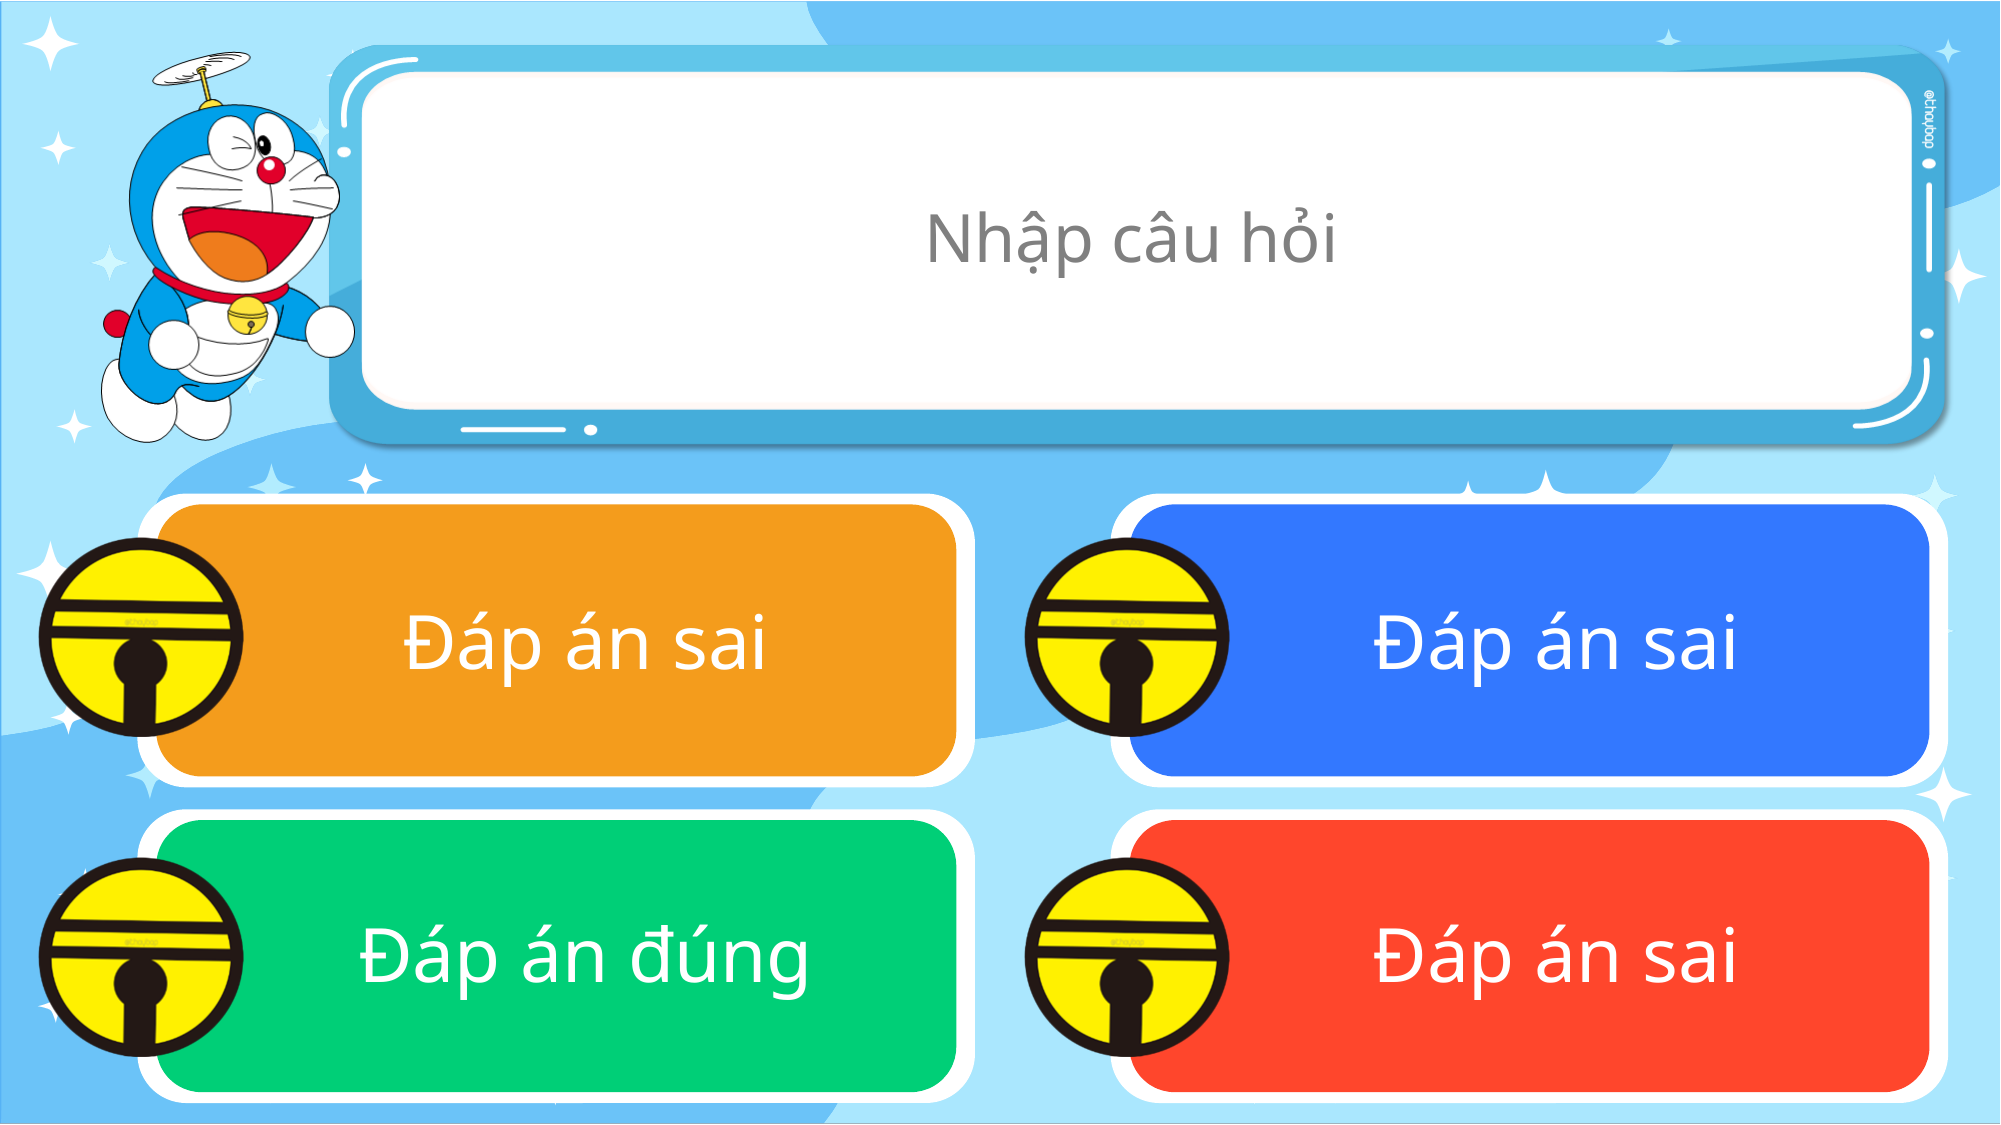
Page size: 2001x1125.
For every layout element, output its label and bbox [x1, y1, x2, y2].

text_box [137, 809, 975, 1104]
text_box [325, 40, 1960, 460]
text_box [1110, 809, 1949, 1104]
text_box [137, 493, 975, 788]
picture [0, 1, 2000, 1124]
text_box [1110, 493, 1949, 788]
